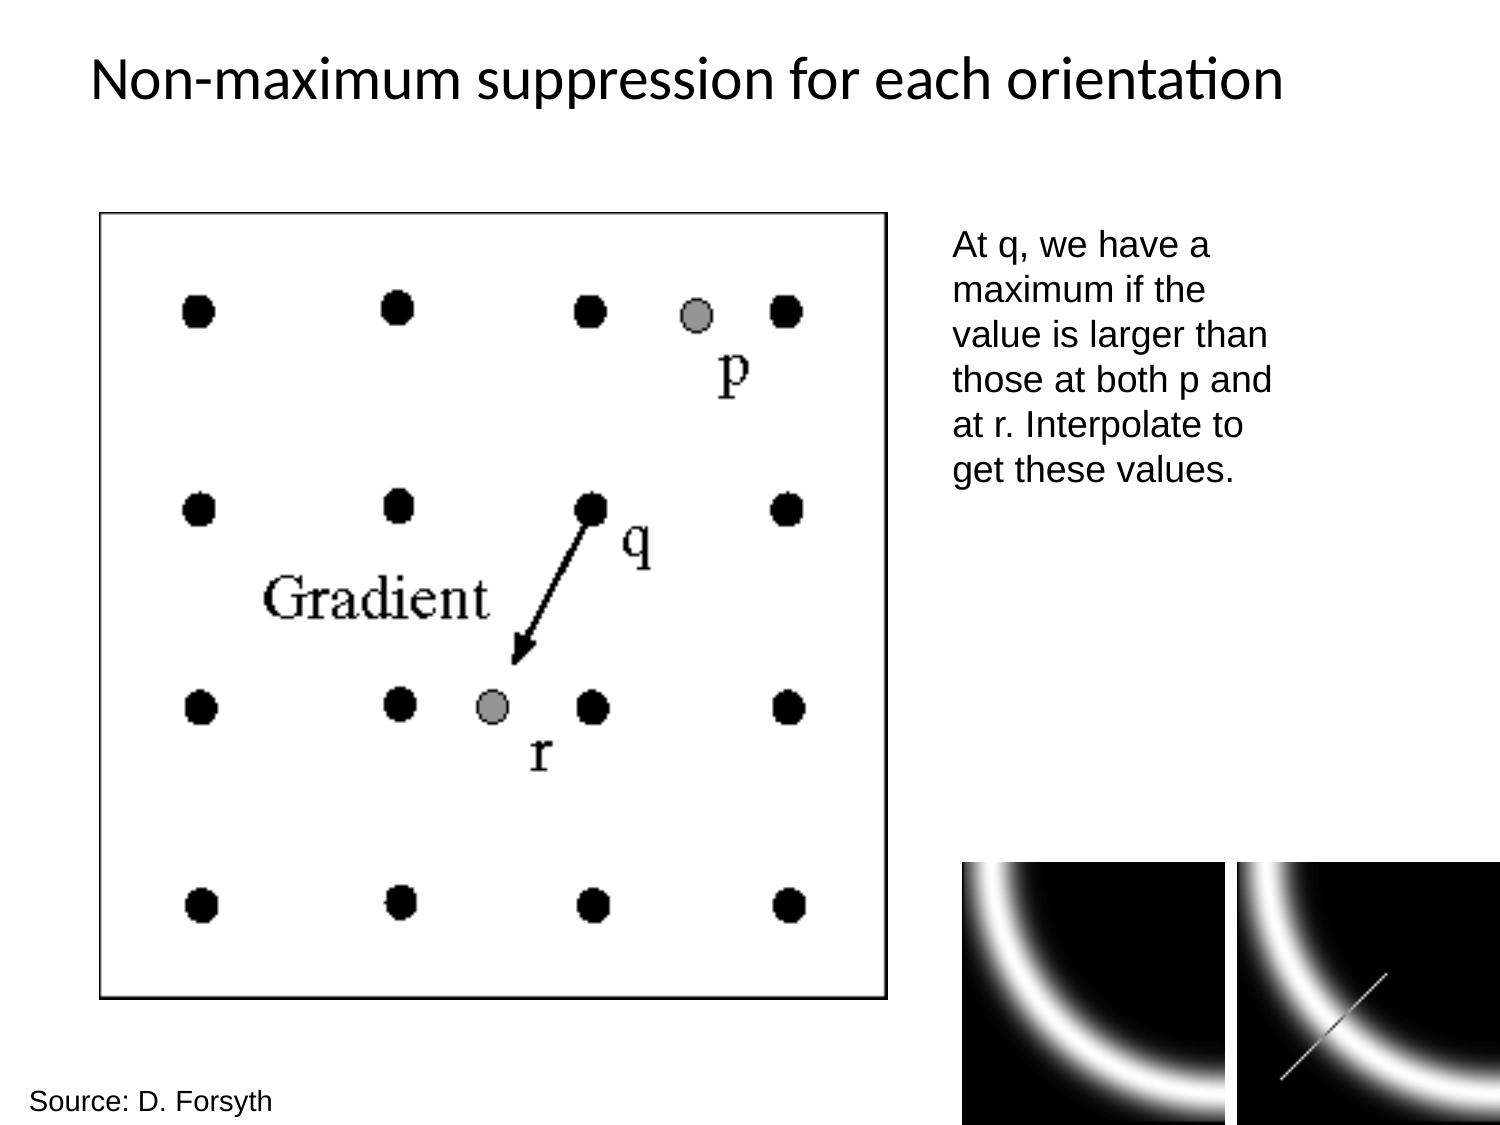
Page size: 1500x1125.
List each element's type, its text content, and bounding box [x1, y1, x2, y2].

title Non-maximum suppression for each orientation [74, 0, 1426, 151]
picture [1237, 862, 1500, 1125]
picture [962, 862, 1226, 1125]
text_box At q, we have a maximum if the value is larger than those at both p and at r. Interpolate to get these values. [937, 212, 1313, 498]
text_box Source: D. Forsyth [14, 1074, 289, 1125]
picture [99, 212, 888, 1001]
